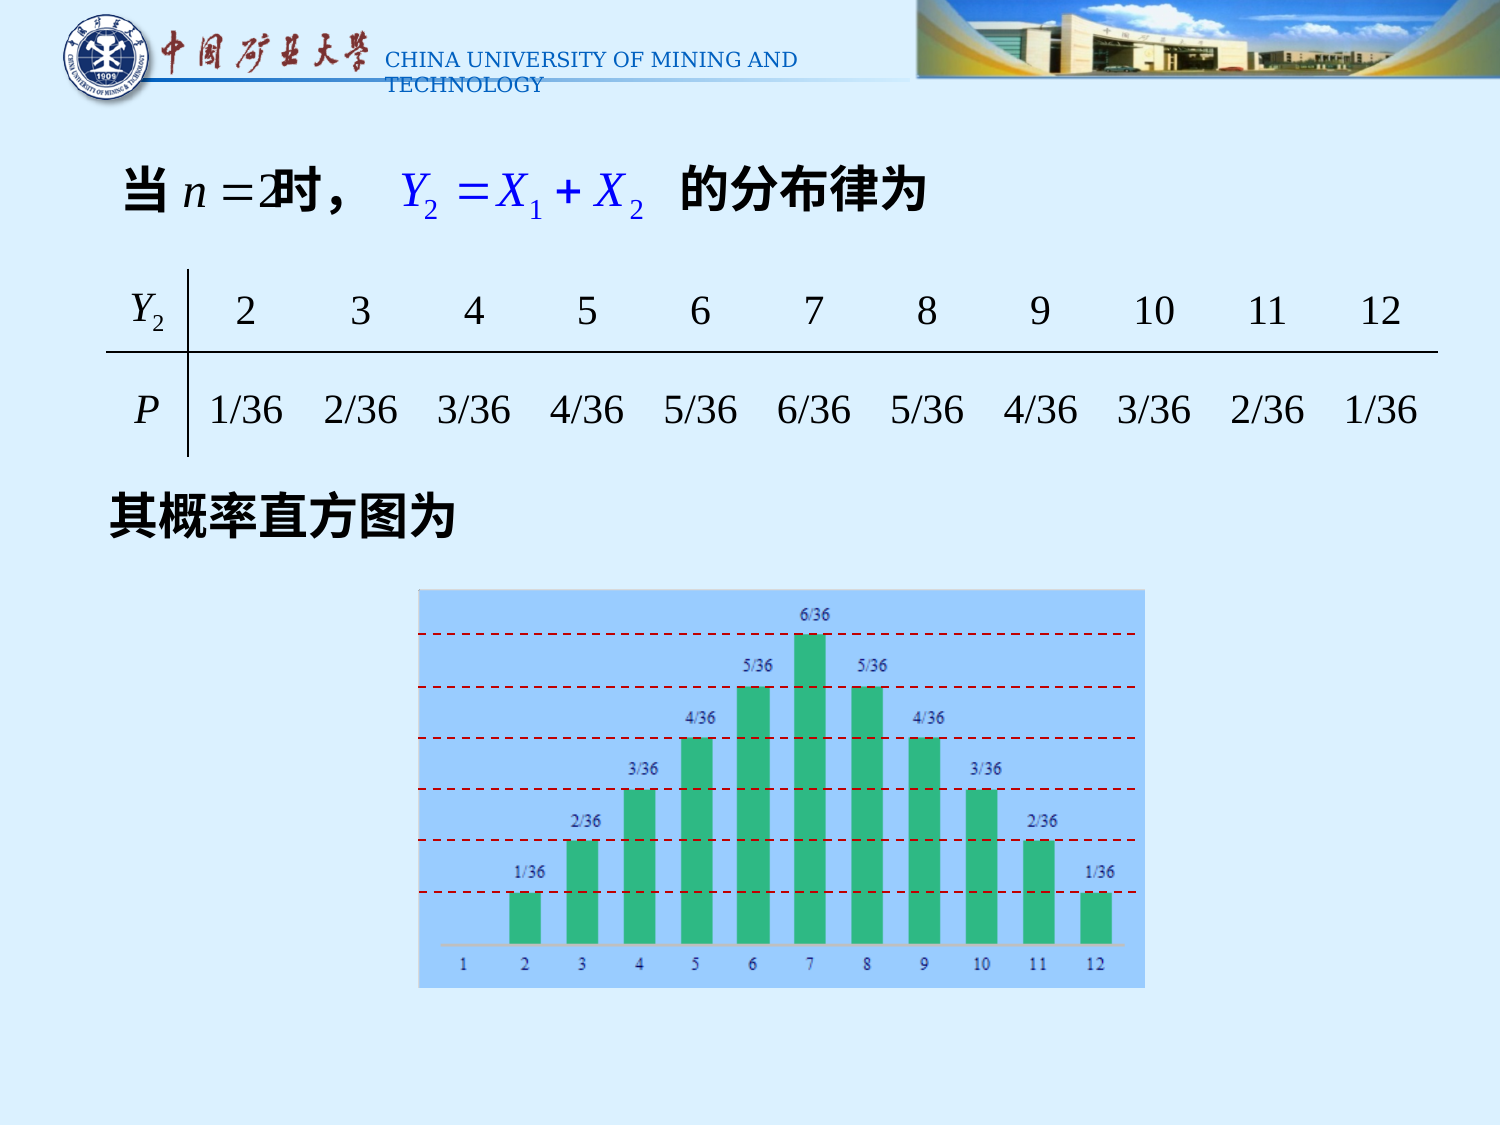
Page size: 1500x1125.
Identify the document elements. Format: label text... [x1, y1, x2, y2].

table_header 9 [984, 269, 1097, 351]
table_header 12 [1324, 269, 1438, 351]
table_cell 1/36 [189, 353, 304, 457]
table_cell 2/36 [304, 353, 418, 457]
text_box 其概率直方图为 [94, 477, 564, 553]
table_header 8 [871, 269, 984, 351]
picture [918, 0, 1500, 77]
text_box 当 时， [82, 151, 419, 227]
table_cell 4/36 [984, 353, 1097, 457]
table_cell 1/36 [1324, 353, 1438, 457]
text_box 的分布律为 [641, 150, 1063, 226]
table_cell 6/36 [758, 353, 871, 457]
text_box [174, 162, 292, 221]
table_header 6 [644, 269, 758, 351]
table_cell P [106, 353, 187, 457]
table_cell 5/36 [871, 353, 984, 457]
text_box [417, 589, 1145, 636]
table_cell 3/36 [418, 353, 531, 457]
table_header 7 [758, 269, 871, 351]
table_header 2 [189, 269, 304, 351]
table_header Y2 [106, 269, 187, 351]
table_header 3 [304, 269, 418, 351]
table_header 4 [418, 269, 531, 351]
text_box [417, 895, 1145, 988]
table_cell 4/36 [531, 353, 644, 457]
table_header 11 [1211, 269, 1324, 351]
picture [59, 10, 160, 111]
table_cell 3/36 [1097, 353, 1211, 457]
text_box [394, 157, 654, 232]
table_cell 2/36 [1211, 353, 1324, 457]
table_cell 5/36 [644, 353, 758, 457]
table_header 5 [531, 269, 644, 351]
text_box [417, 633, 1142, 893]
table_header 10 [1097, 269, 1211, 351]
